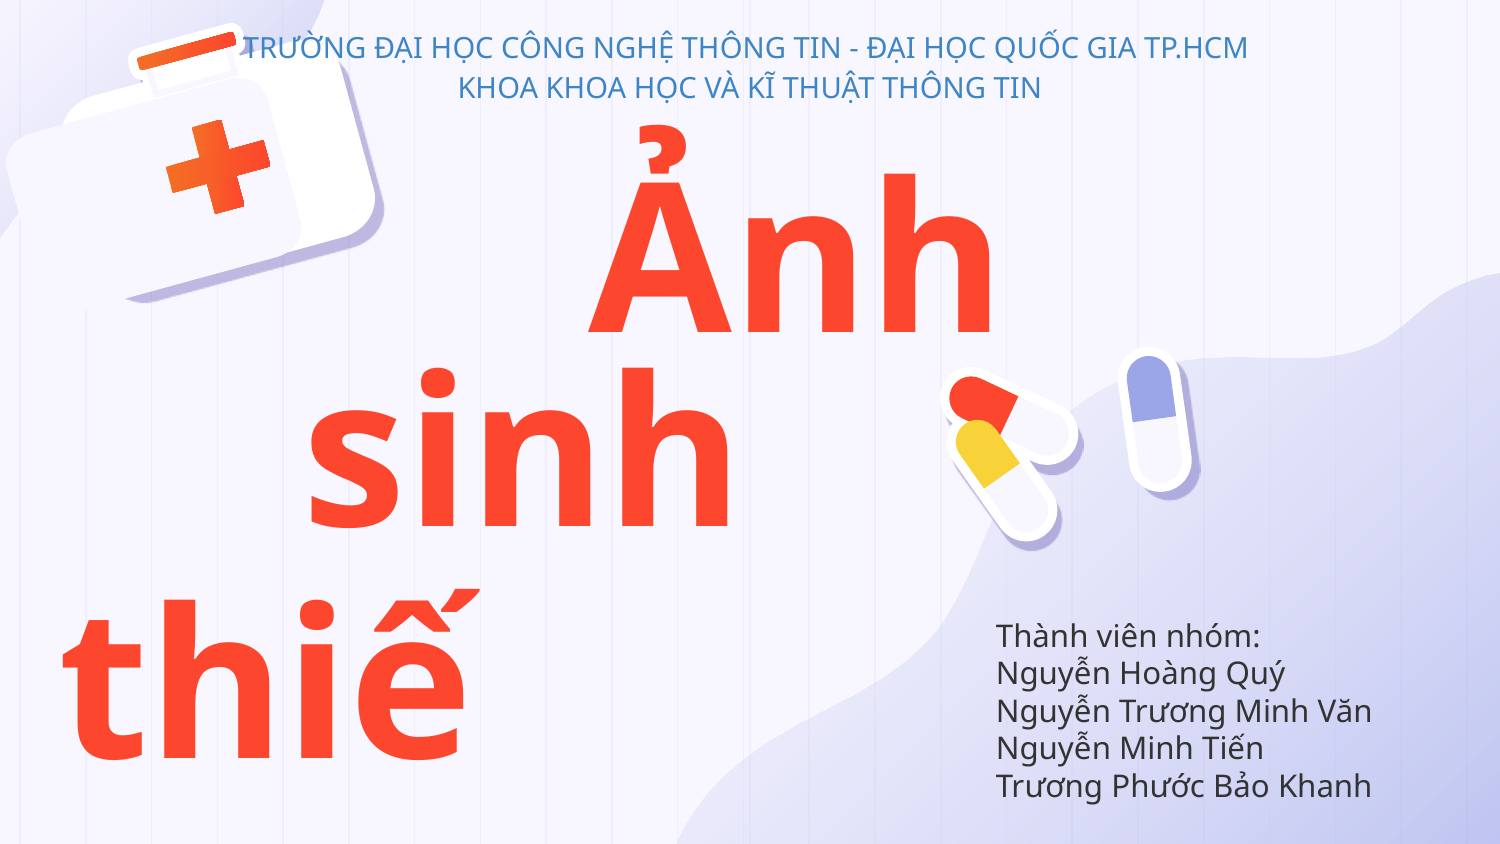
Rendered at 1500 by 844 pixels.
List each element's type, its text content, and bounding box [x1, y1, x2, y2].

text_box sinh [287, 302, 765, 583]
text_box Thành viên nhóm: Nguyễn Hoàng Quý Nguyễn Trương Minh Văn Nguyễn Minh Tiến Trương Phước Bảo Khanh [980, 608, 1500, 812]
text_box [11, 49, 352, 280]
title Ảnh [558, 119, 1021, 357]
text_box TRƯỜNG ĐẠI HỌC CÔNG NGHỆ THÔNG TIN - ĐẠI HỌC QUỐC GIA TP.HCM KHOA KHOA HỌC VÀ KĨ THUẬT THÔNG TIN [39, 8, 1461, 119]
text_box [1125, 355, 1184, 484]
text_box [946, 376, 1073, 533]
title thiết [28, 535, 559, 782]
